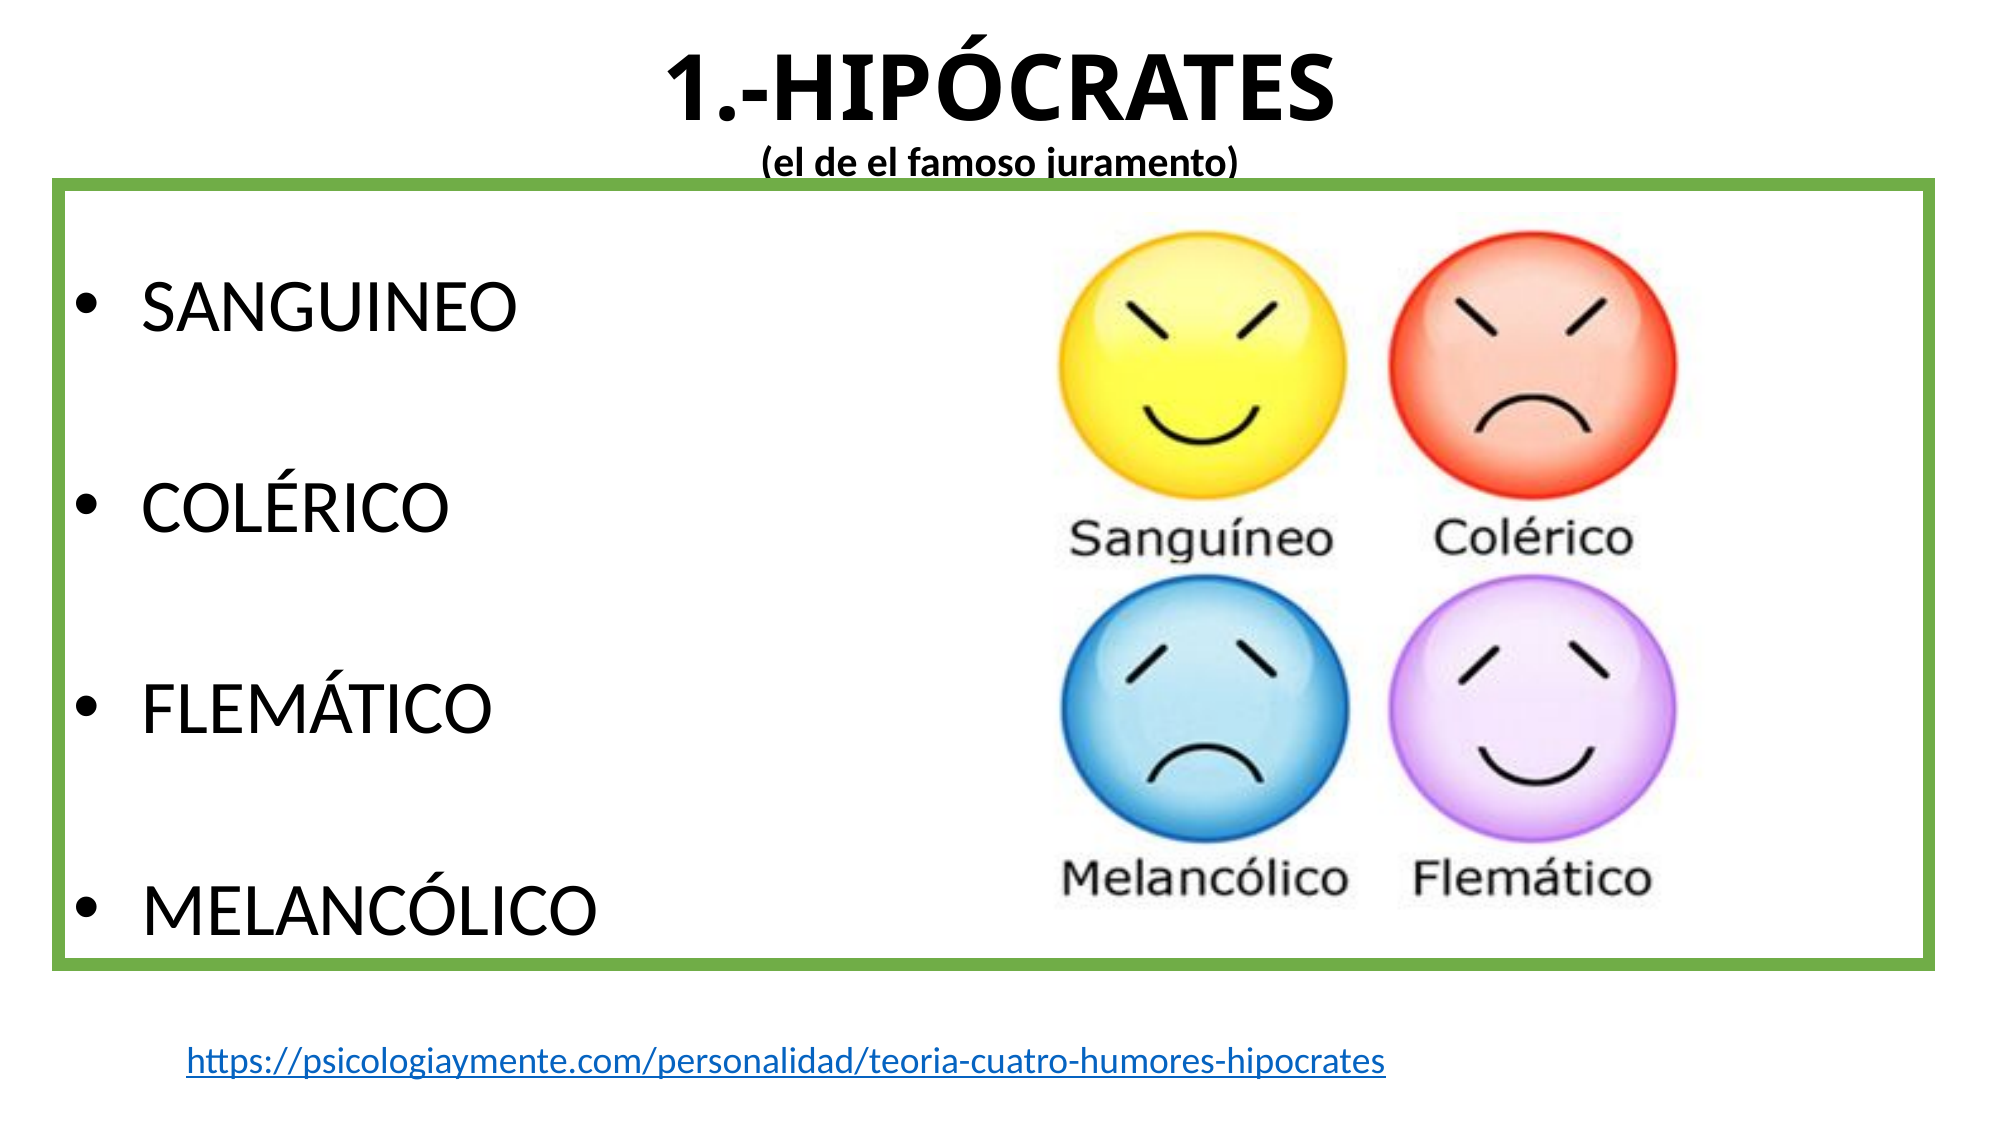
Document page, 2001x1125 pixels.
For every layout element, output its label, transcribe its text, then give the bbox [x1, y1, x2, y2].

picture [1015, 212, 1722, 924]
subtitle SANGUINEO COLÉRICO FLEMÁTICO MELANCÓLICO [57, 184, 1930, 965]
text_box https://psicologiaymente.com/personalidad/teoria-cuatro-humores-hipocrates [171, 1028, 1803, 1089]
title 1.-HIPÓCRATES (el de el famoso juramento) [249, 0, 1750, 184]
